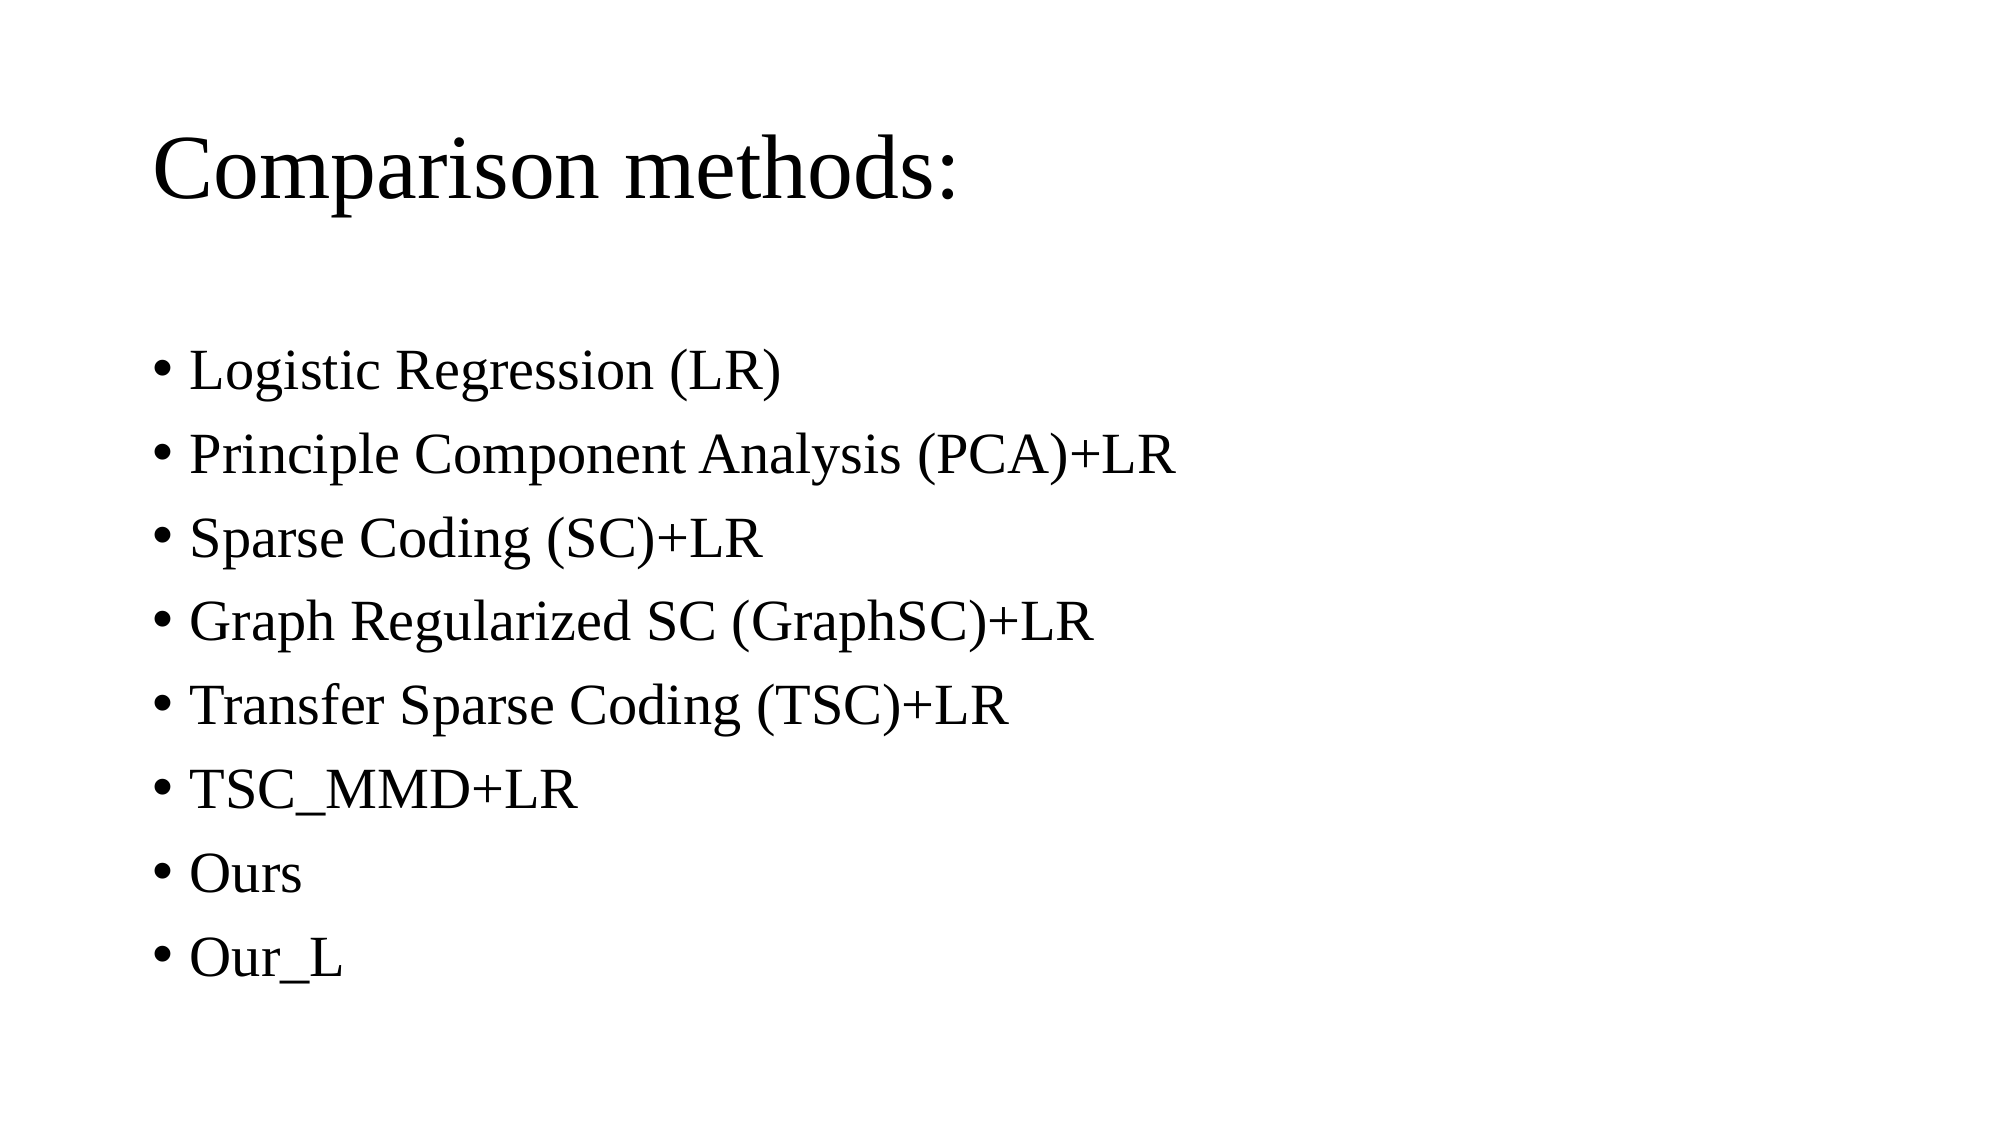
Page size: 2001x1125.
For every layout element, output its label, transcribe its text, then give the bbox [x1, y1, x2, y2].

list Logistic Regression (LR) Principle Component Analysis (PCA)+LR Sparse Coding (SC)+LR Graph Regularized SC (GraphSC)+LR Transfer Sparse Coding (TSC)+LR TSC_MMD+LR Ours Our_L [137, 331, 1863, 1014]
title Comparison methods: [137, 59, 1863, 278]
